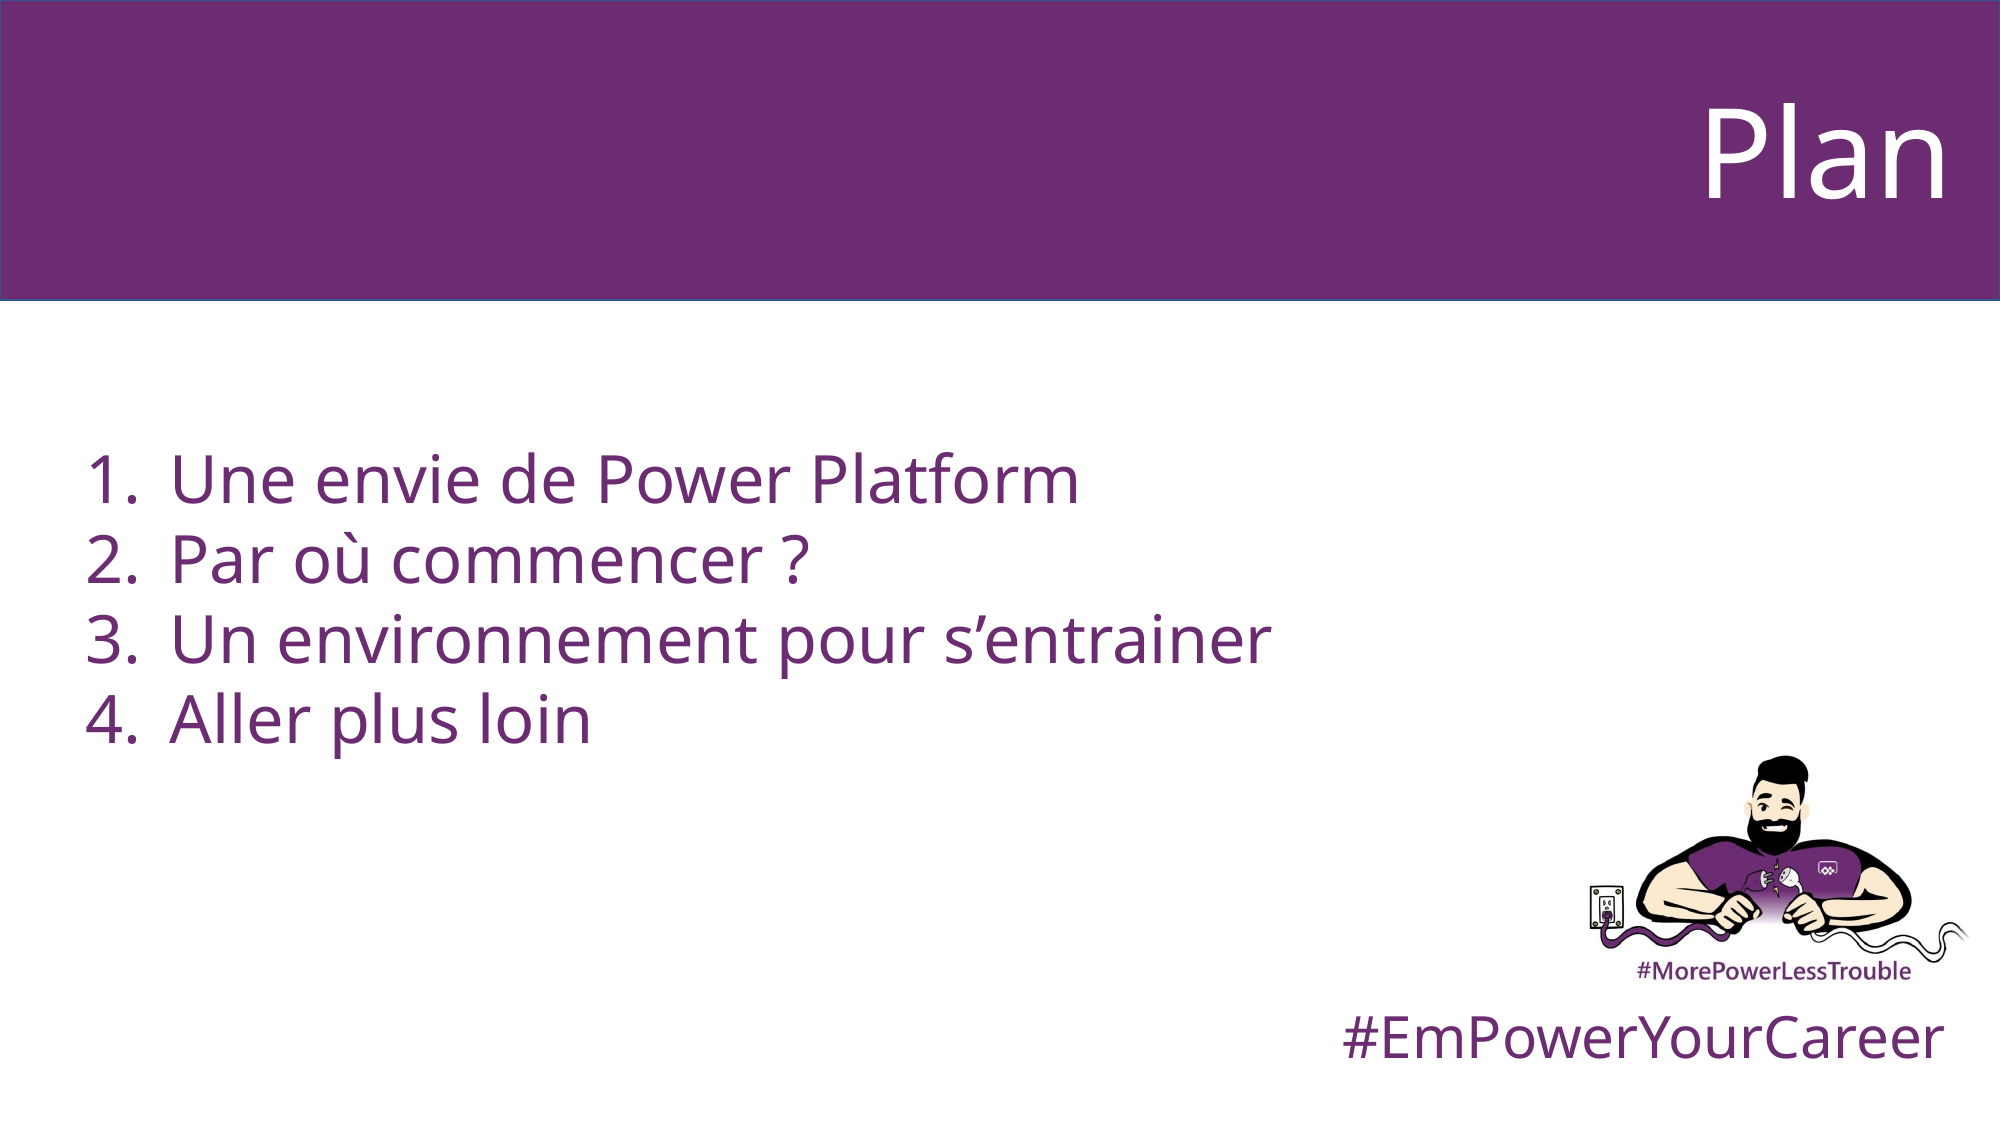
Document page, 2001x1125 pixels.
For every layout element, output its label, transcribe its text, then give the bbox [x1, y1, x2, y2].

text_box [0, 0, 2000, 301]
text_box #EmPowerYourCareer [1327, 992, 1961, 1078]
picture [1564, 746, 1977, 993]
text_box Une envie de Power Platform Par où commencer ? Un environnement pour s’entrainer Aller plus loin [70, 429, 1290, 844]
text_box Plan [1683, 66, 1969, 232]
